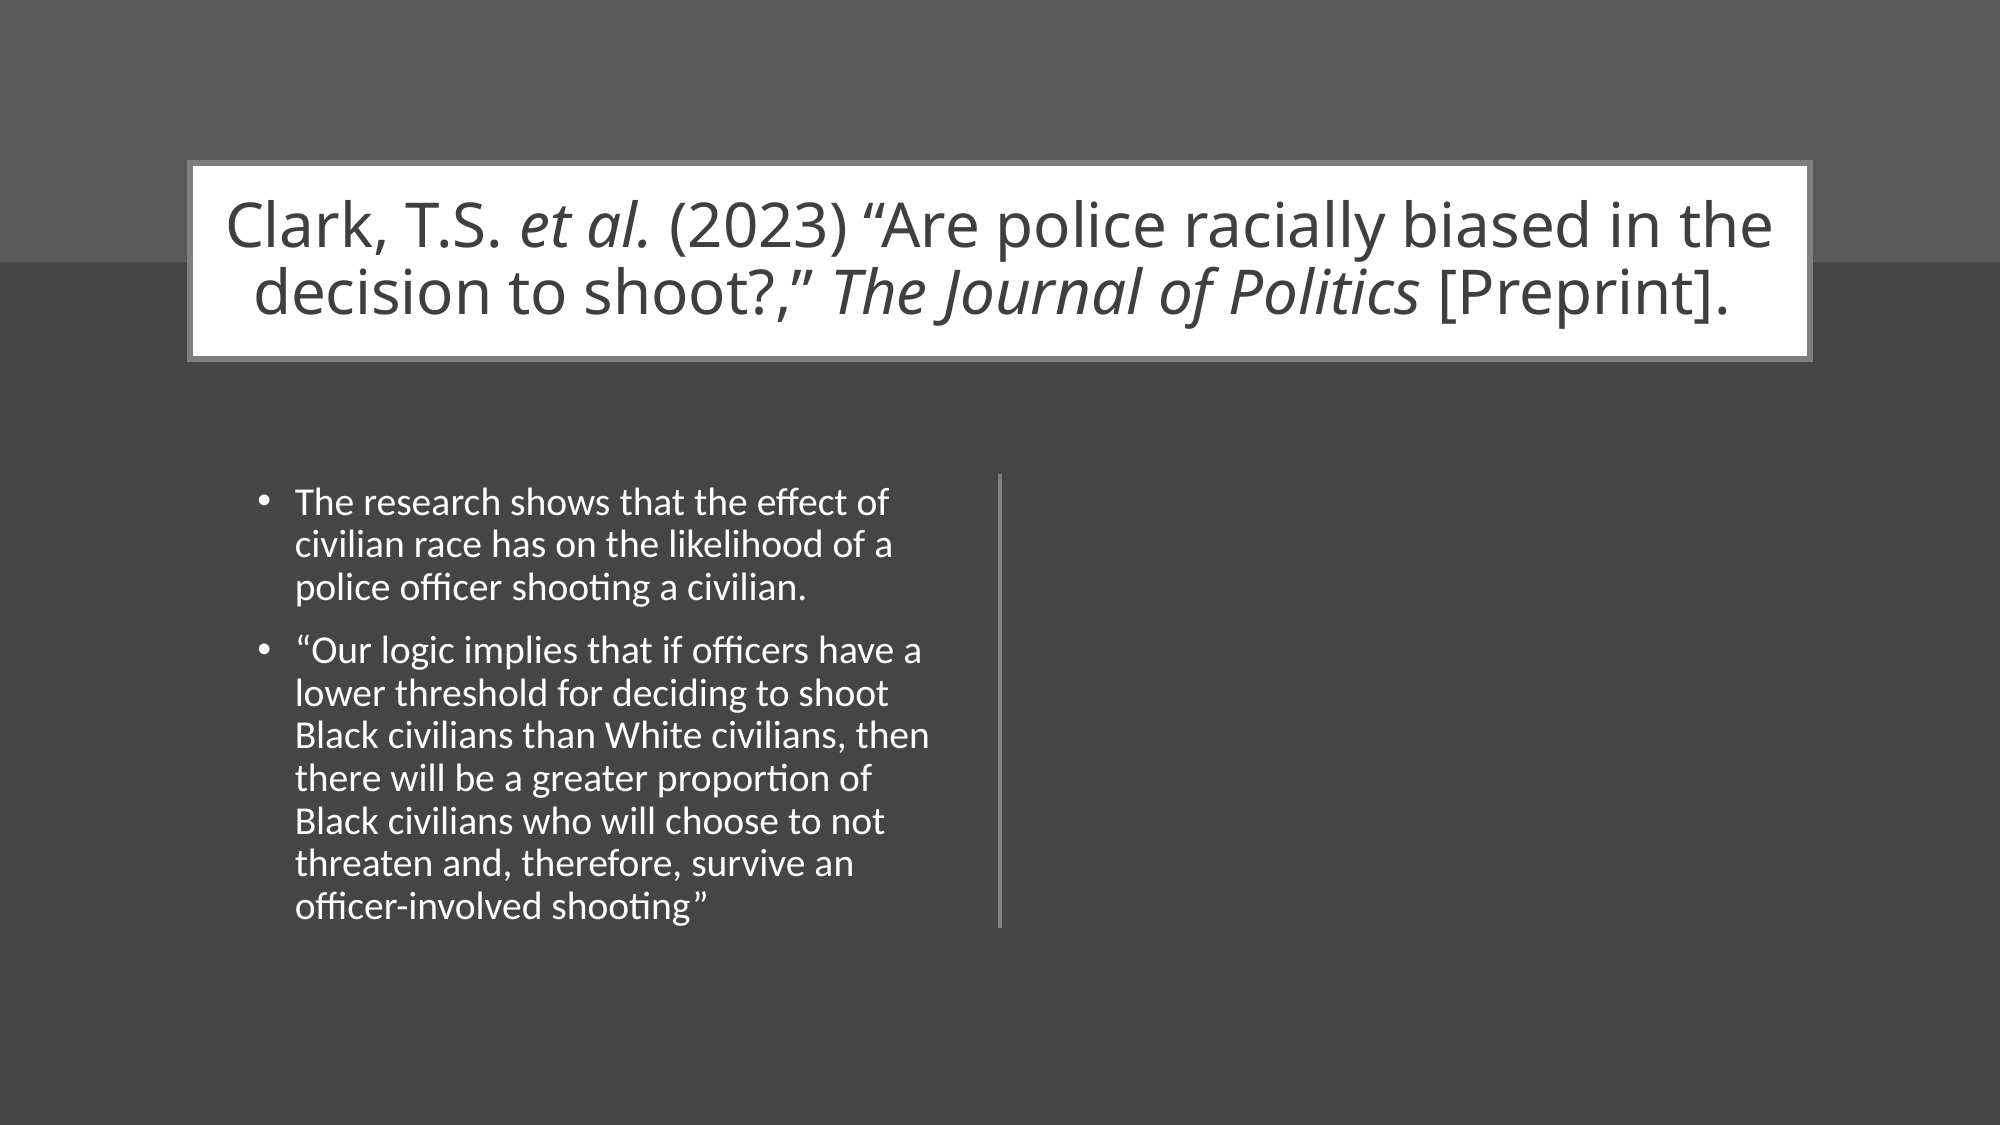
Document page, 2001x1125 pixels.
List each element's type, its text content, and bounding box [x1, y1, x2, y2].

list The research shows that the effect of civilian race has on the likelihood of a police officer shooting a civilian. “Our logic implies that if officers have a lower threshold for deciding to shoot Black civilians than White civilians, then there will be a greater proportion of Black civilians who will choose to not threaten and, therefore, survive an officer-involved shooting” [242, 473, 948, 960]
title Clark, T.S. et al. (2023) “Are police racially biased in the decision to shoot?,” The Journal of Politics [Preprint]. [190, 163, 1810, 360]
text_box [0, 0, 2000, 263]
